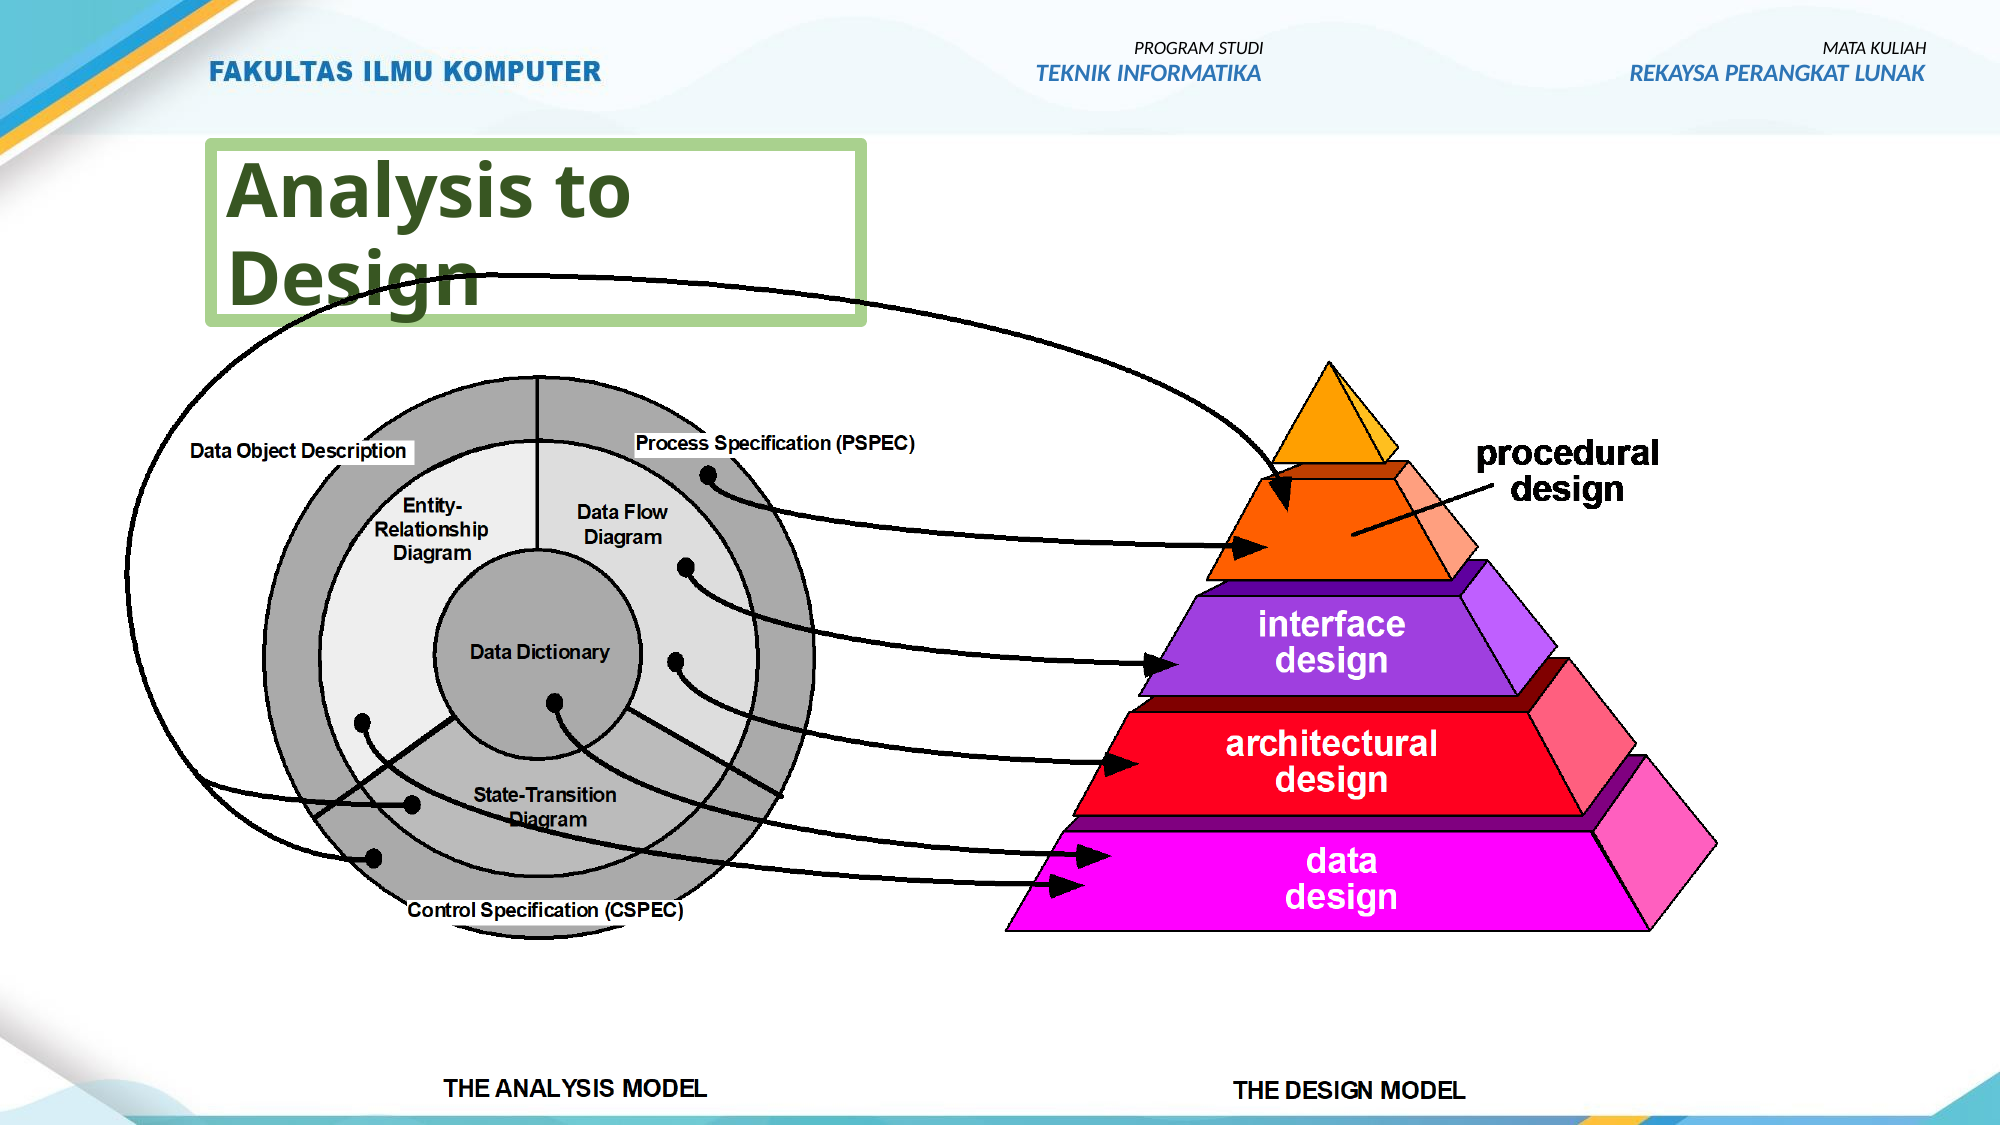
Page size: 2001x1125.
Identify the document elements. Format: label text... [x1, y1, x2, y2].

picture [0, 0, 2000, 1125]
text_box PROGRAM STUDI TEKNIK INFORMATIKA [1033, 35, 1268, 87]
text_box Analysis to Design [211, 144, 862, 268]
text_box MATA KULIAH REKAYSA PERANGKAT LUNAK [1627, 35, 1933, 87]
